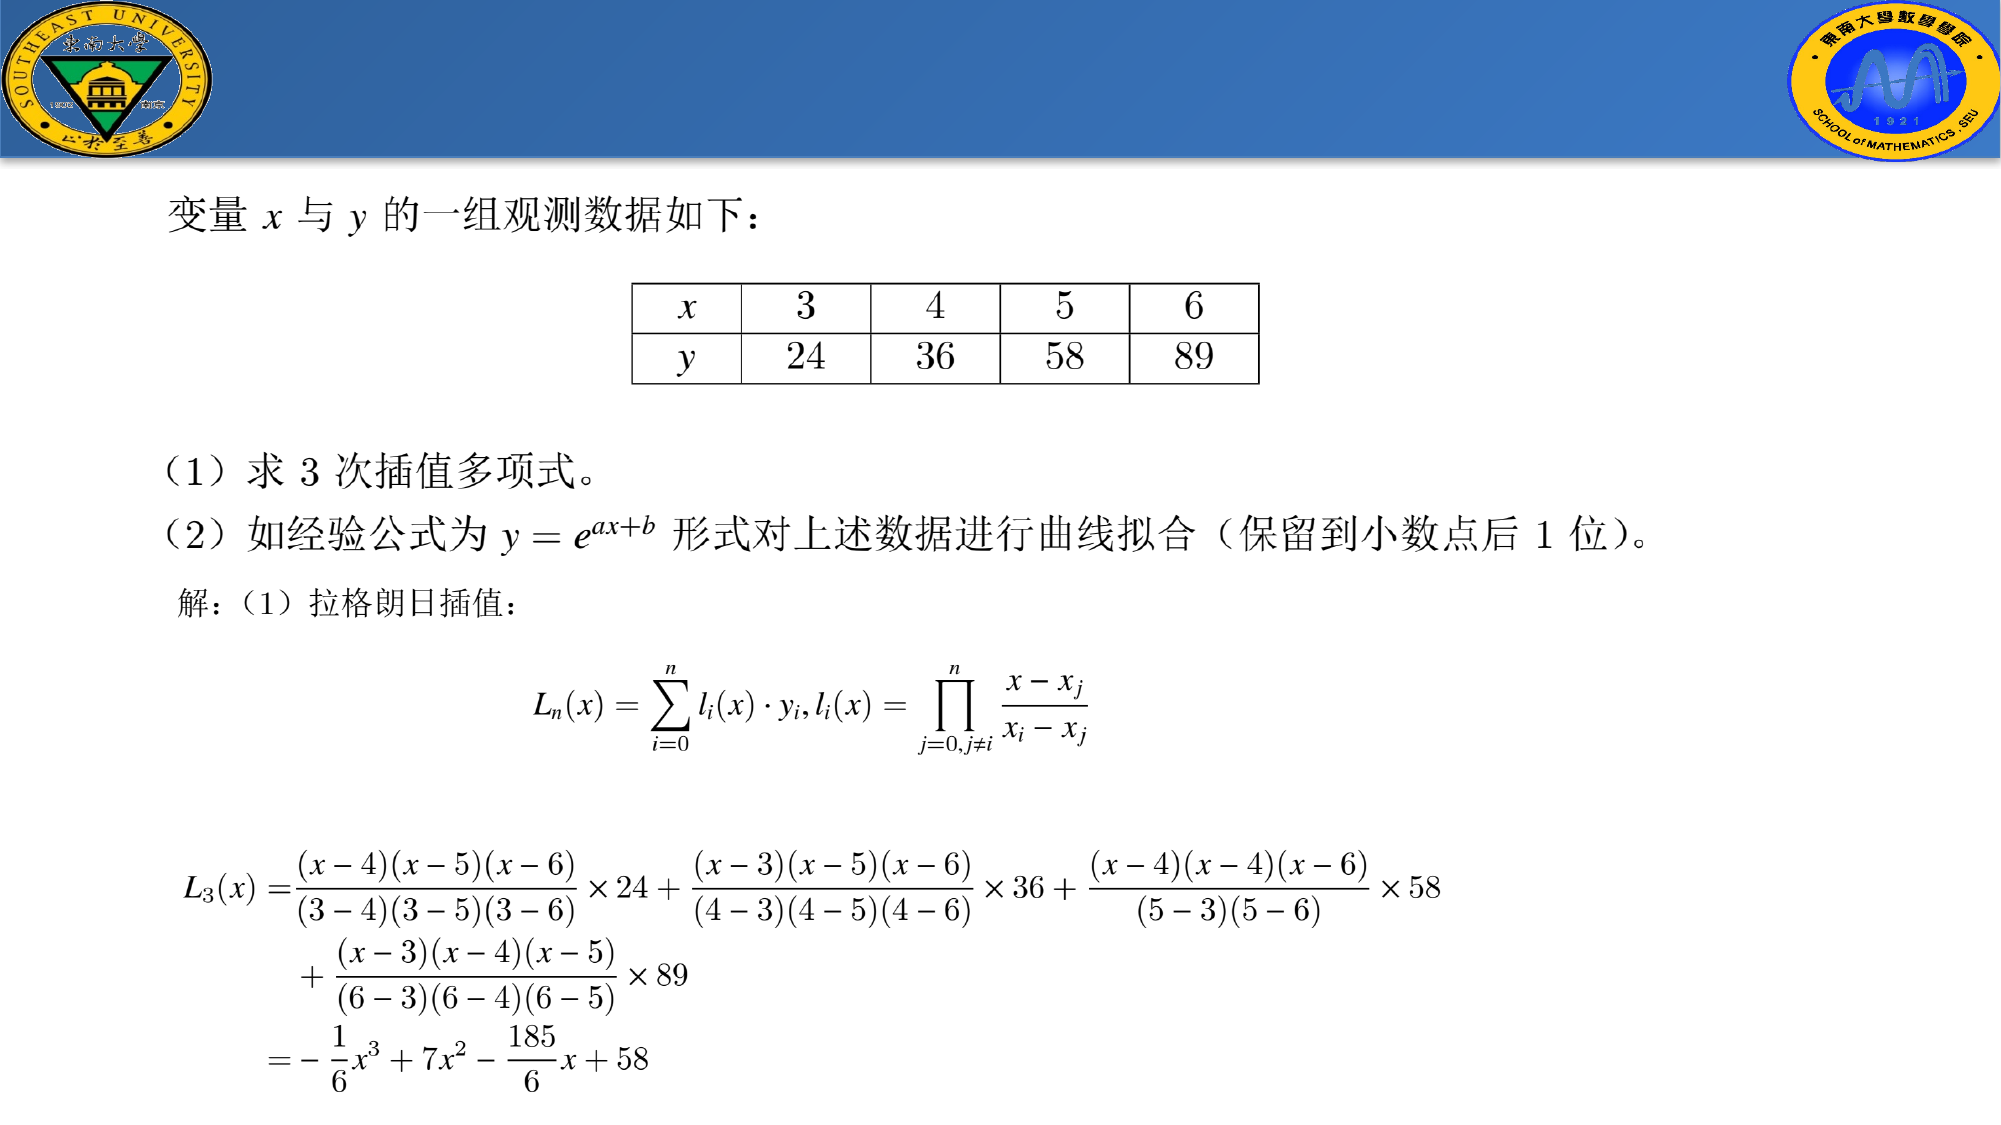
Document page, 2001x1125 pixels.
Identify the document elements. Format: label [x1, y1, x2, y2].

picture [0, 0, 213, 159]
picture [121, 186, 1670, 567]
picture [152, 584, 1456, 1102]
picture [1787, 0, 2001, 162]
